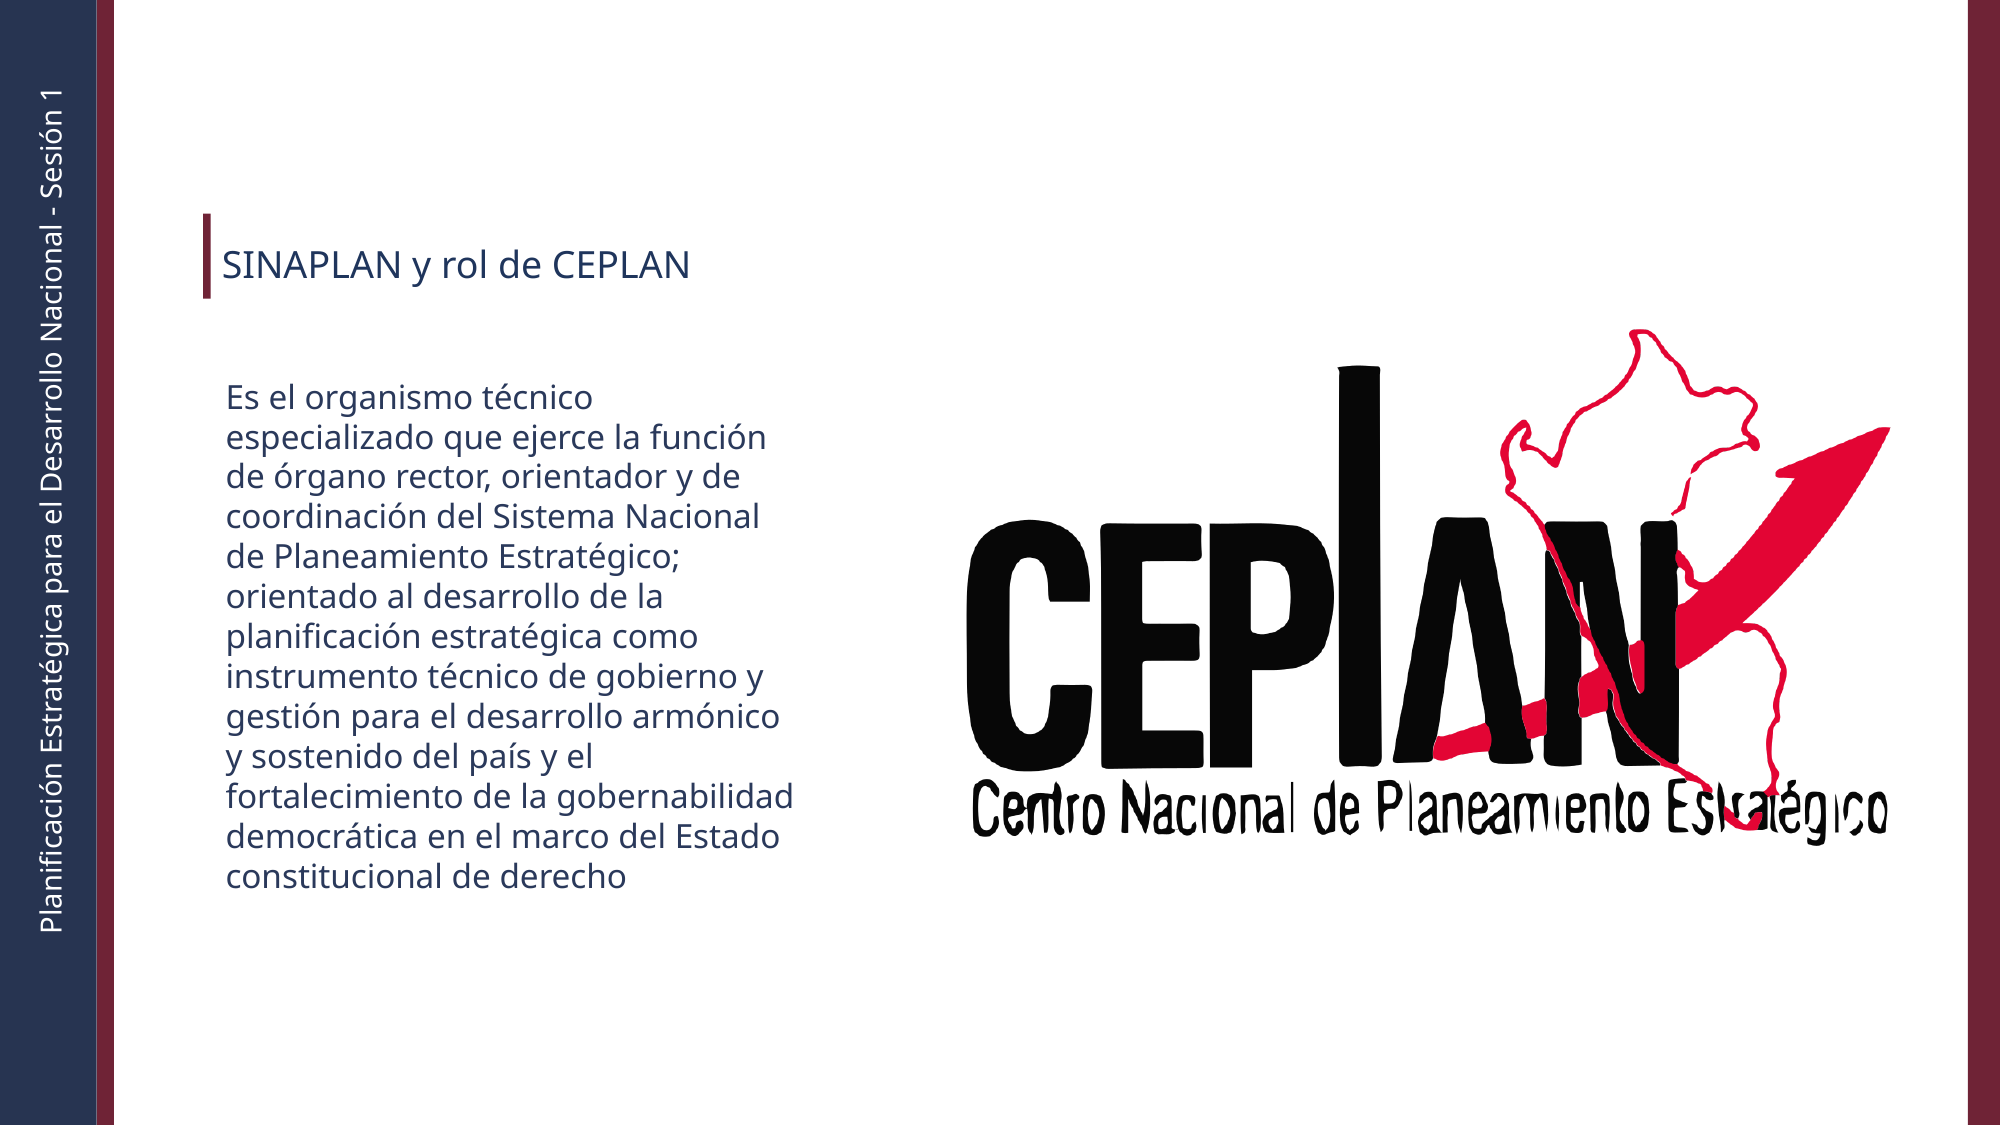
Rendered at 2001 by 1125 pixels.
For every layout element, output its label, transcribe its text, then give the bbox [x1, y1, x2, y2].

text_box Es el organismo técnico especializado que ejerce la función de órgano rector, orientador y de coordinación del Sistema Nacional de Planeamiento Estratégico; orientado al desarrollo de la planificación estratégica como instrumento técnico de gobierno y gestión para el desarrollo armónico y sostenido del país y el fortalecimiento de la gobernabilidad democrática en el marco del Estado constitucional de derecho [210, 368, 818, 900]
picture [946, 321, 1910, 853]
text_box SINAPLAN y rol de CEPLAN [206, 233, 1387, 293]
text_box [203, 213, 211, 299]
